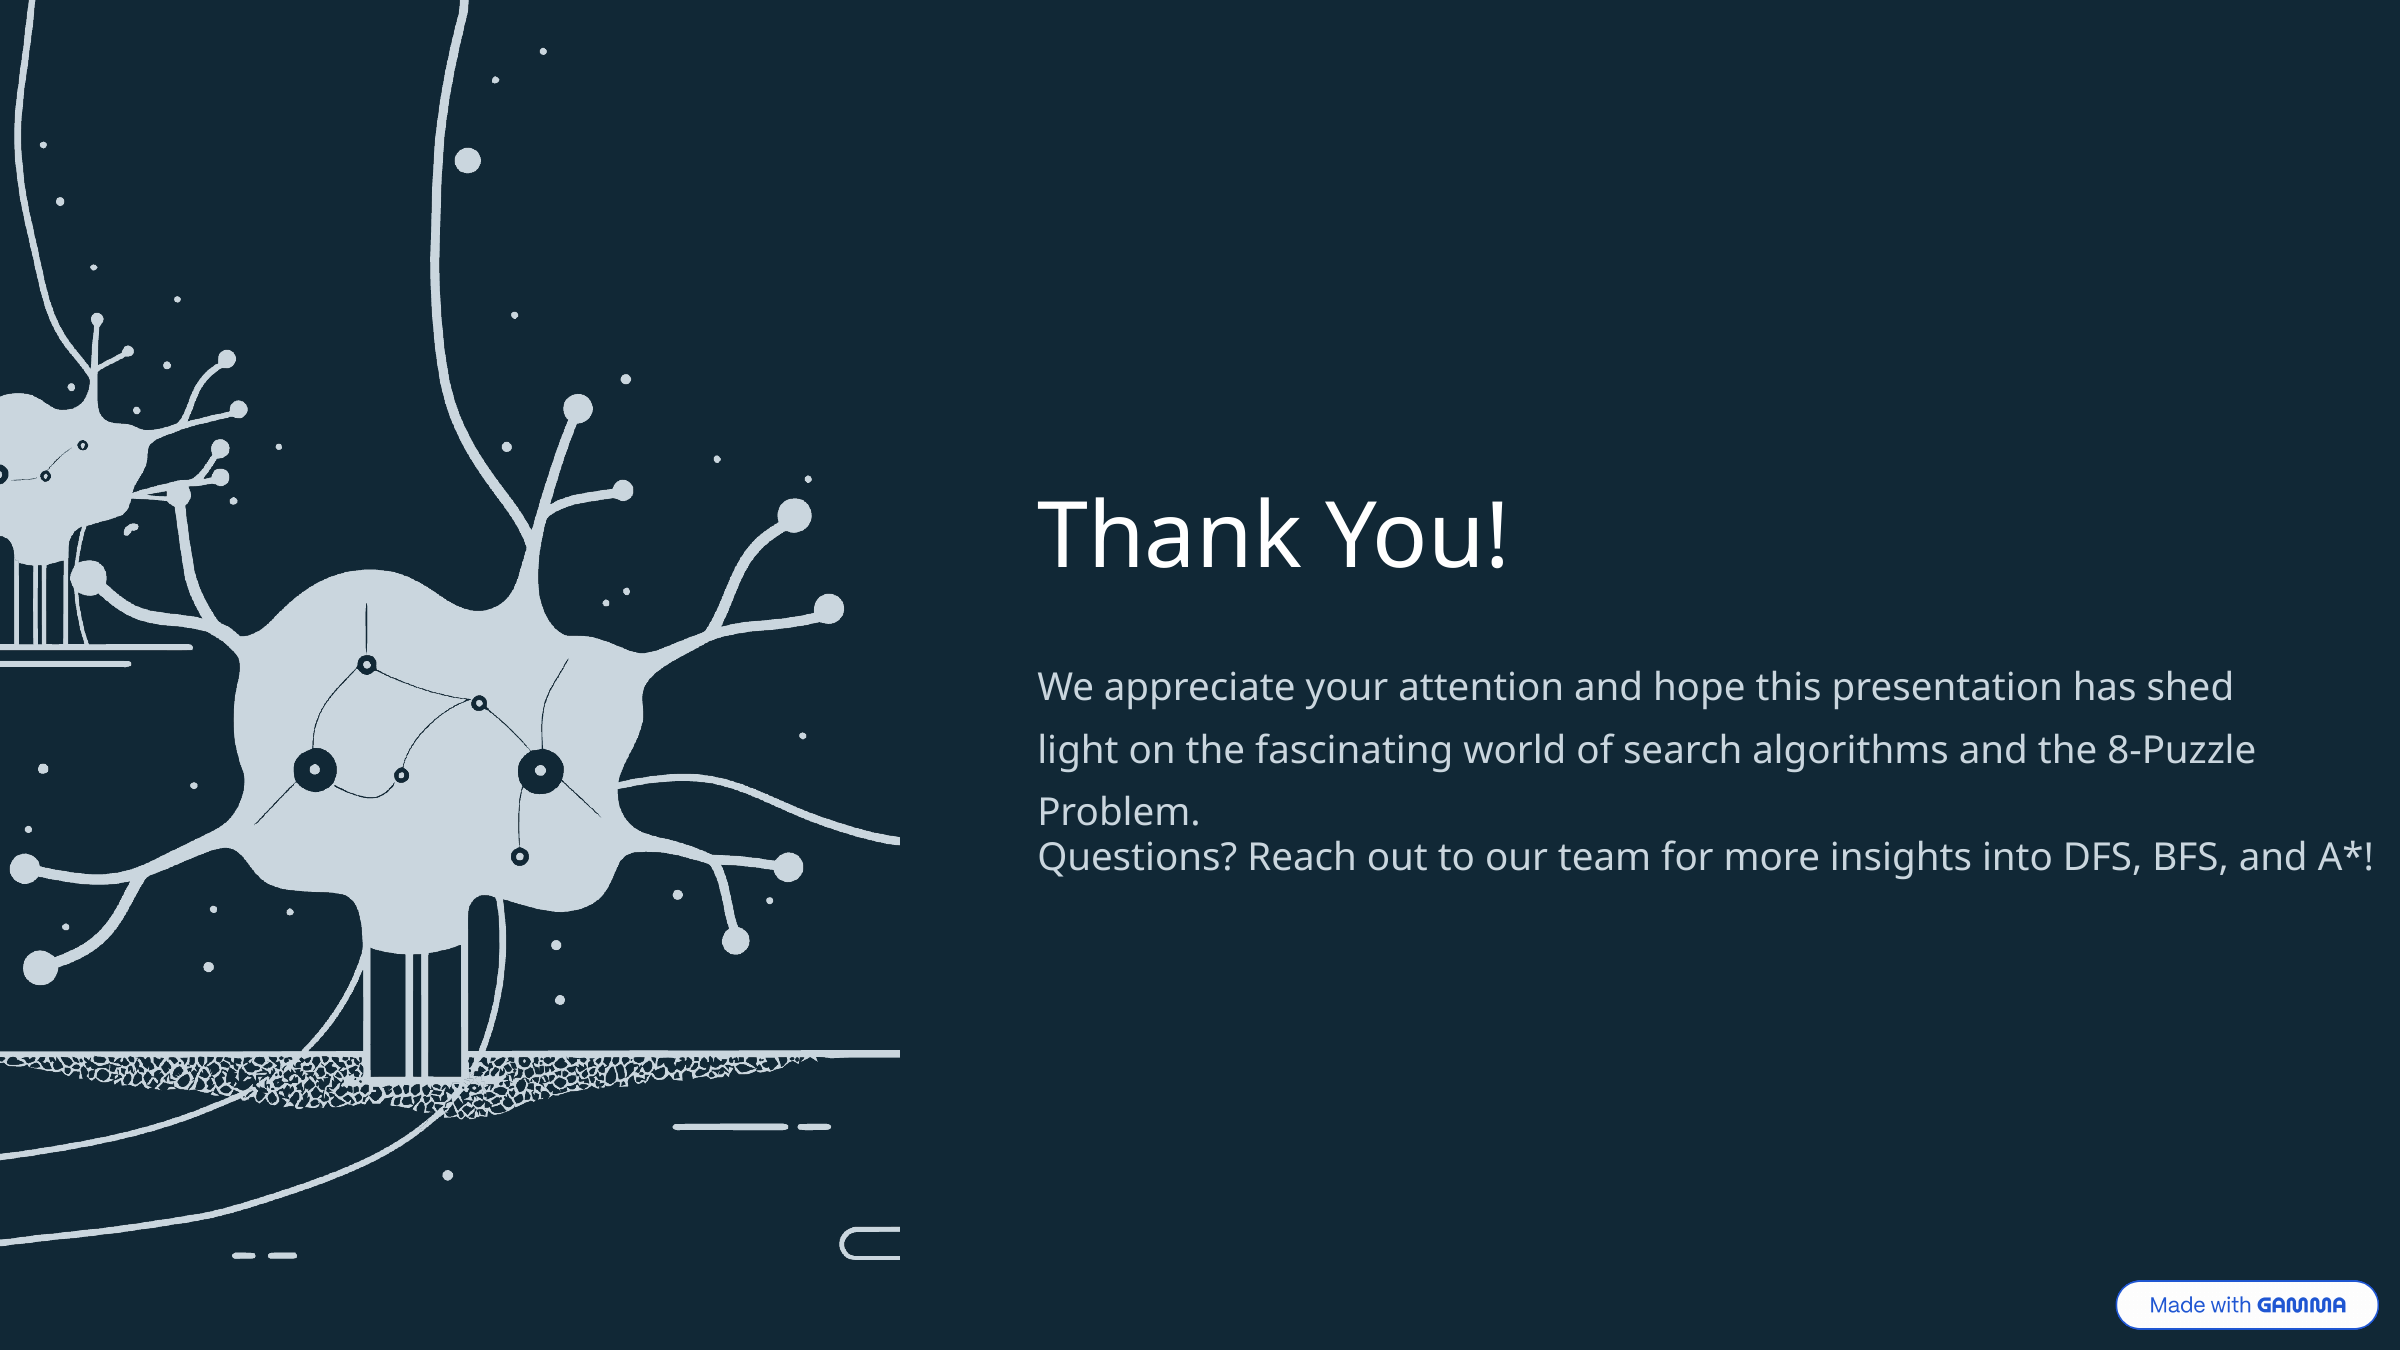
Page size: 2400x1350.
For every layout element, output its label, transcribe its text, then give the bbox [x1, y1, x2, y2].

text_box We appreciate your attention and hope this presentation has shed light on the fascinating world of search algorithms and the 8-Puzzle Problem. [1037, 645, 2263, 772]
picture [2106, 1271, 2389, 1339]
picture [0, 0, 900, 1350]
text_box Thank You! [1037, 471, 1962, 587]
text_box Questions? Reach out to our team for more insights into DFS, BFS, and A*! [1037, 815, 2263, 879]
